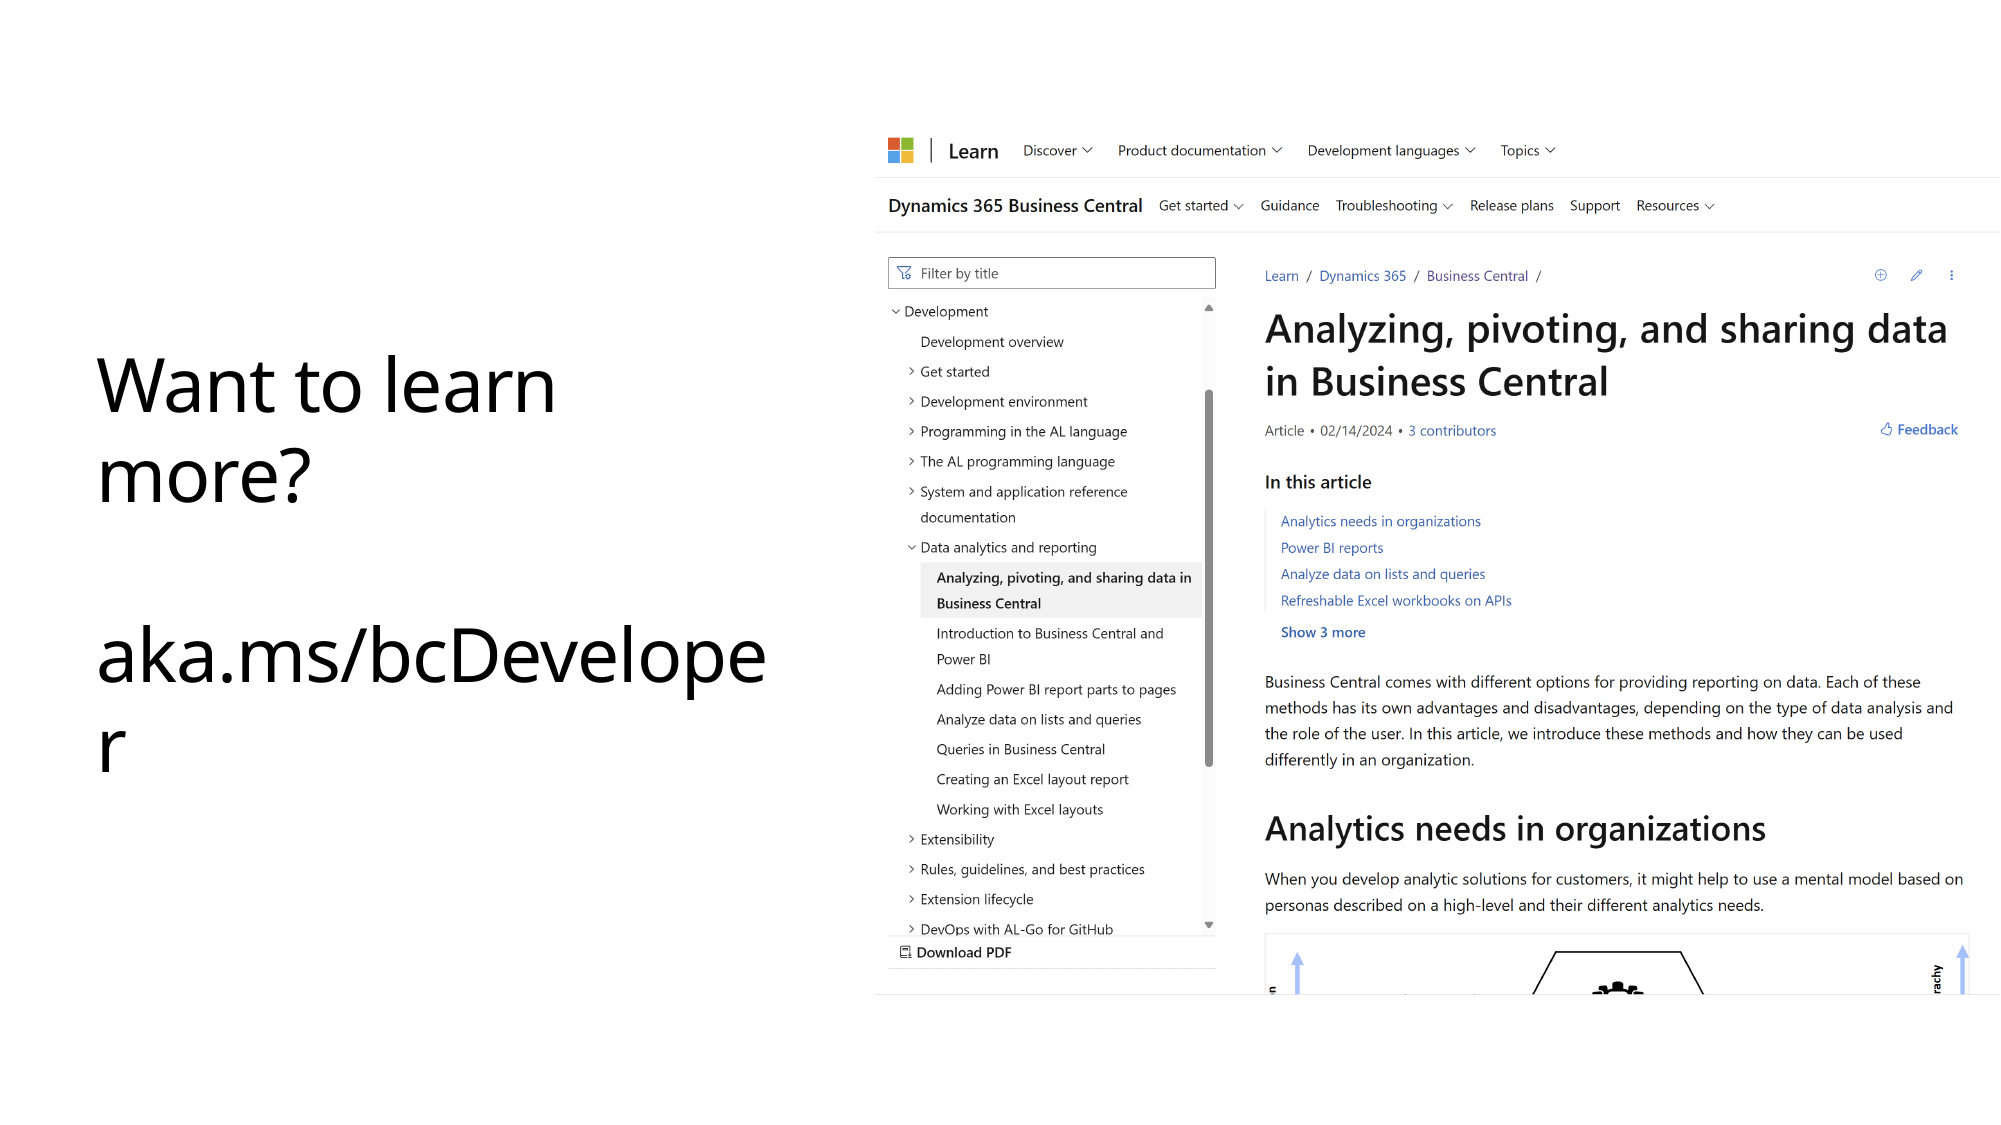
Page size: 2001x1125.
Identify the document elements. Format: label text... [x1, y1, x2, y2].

title Want to learn more? aka.ms/bcDeveloper [96, 96, 779, 1029]
picture [874, 130, 2000, 995]
